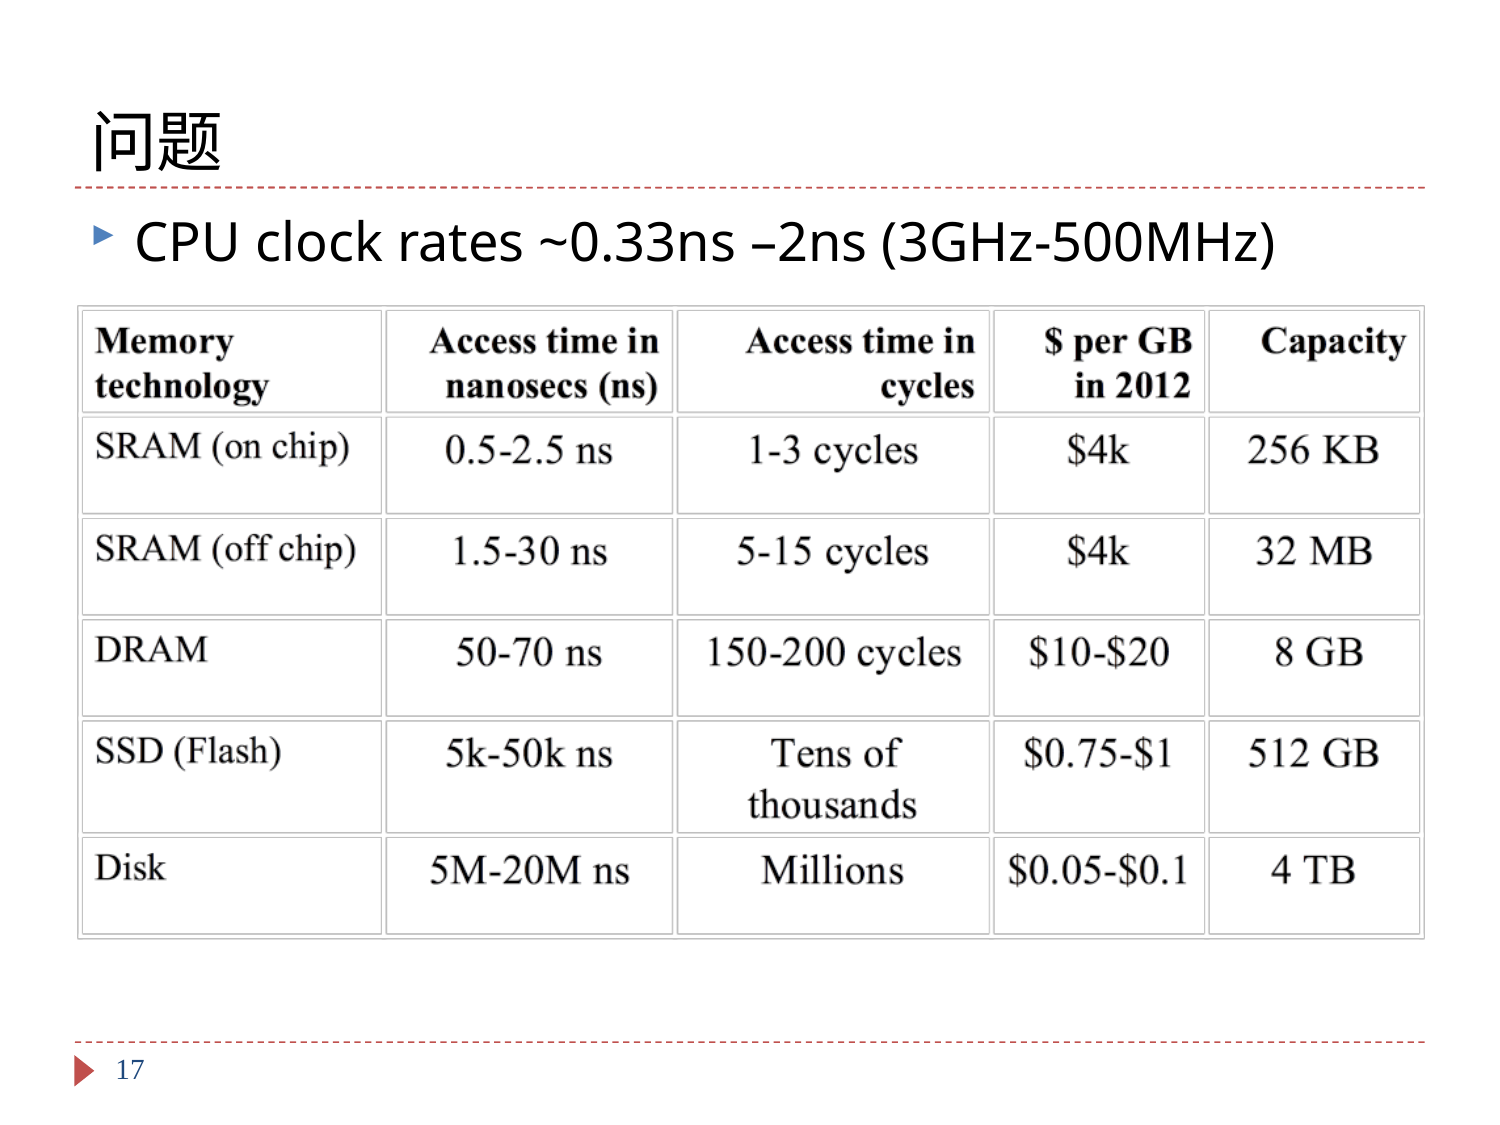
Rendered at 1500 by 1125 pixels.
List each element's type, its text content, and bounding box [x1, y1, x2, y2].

slide_number 17 [100, 1042, 426, 1103]
title 问题 [75, 24, 1425, 188]
list CPU clock rates ~0.33ns –2ns (3GHz-500MHz) [75, 200, 1425, 291]
picture [74, 303, 1427, 940]
